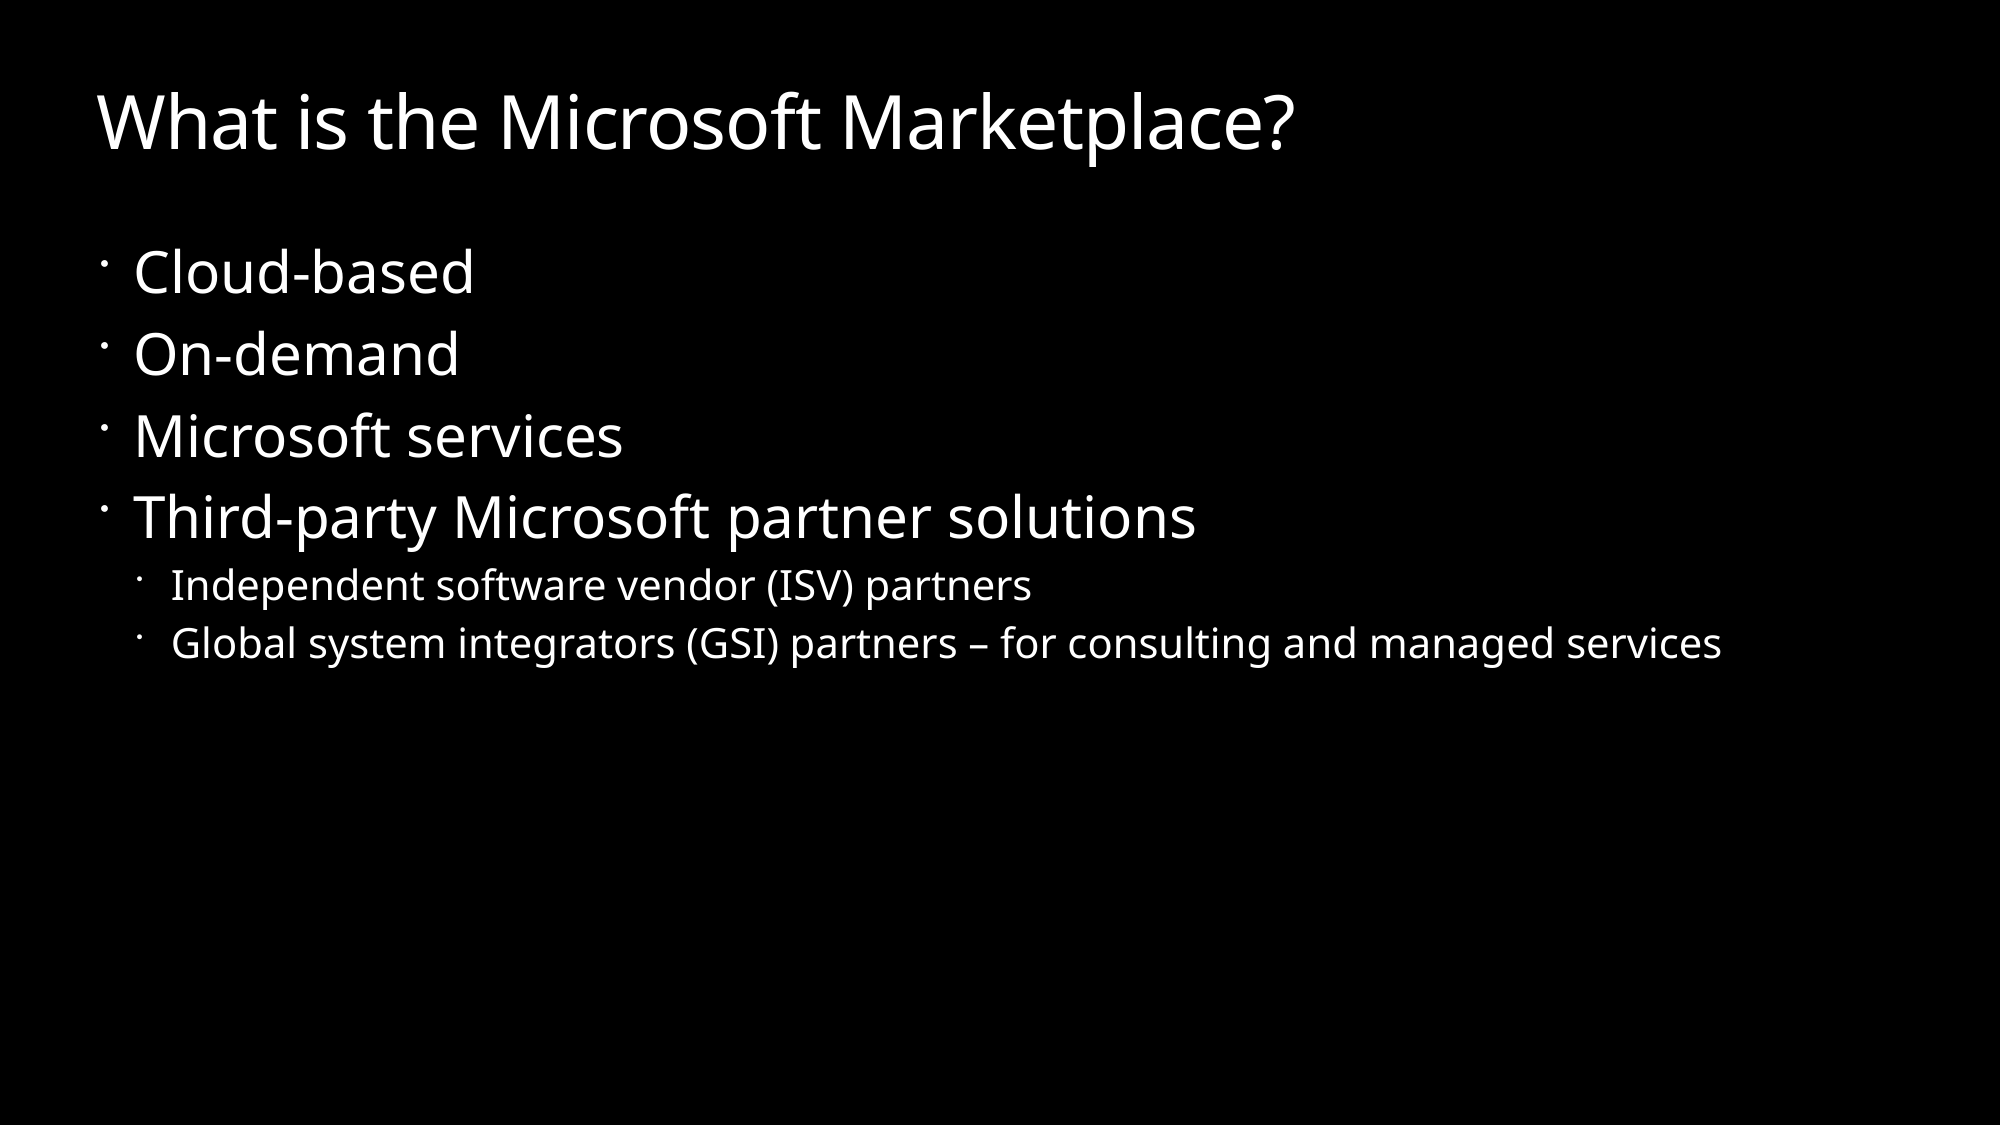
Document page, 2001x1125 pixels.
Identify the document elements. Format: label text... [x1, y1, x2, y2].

title What is the Microsoft Marketplace? [96, 75, 1904, 166]
list Cloud-based On-demand Microsoft services Third-party Microsoft partner solutions Independent software vendor (ISV) partners Global system integrators (GSI) partners – for consulting and managed services [95, 235, 1904, 874]
